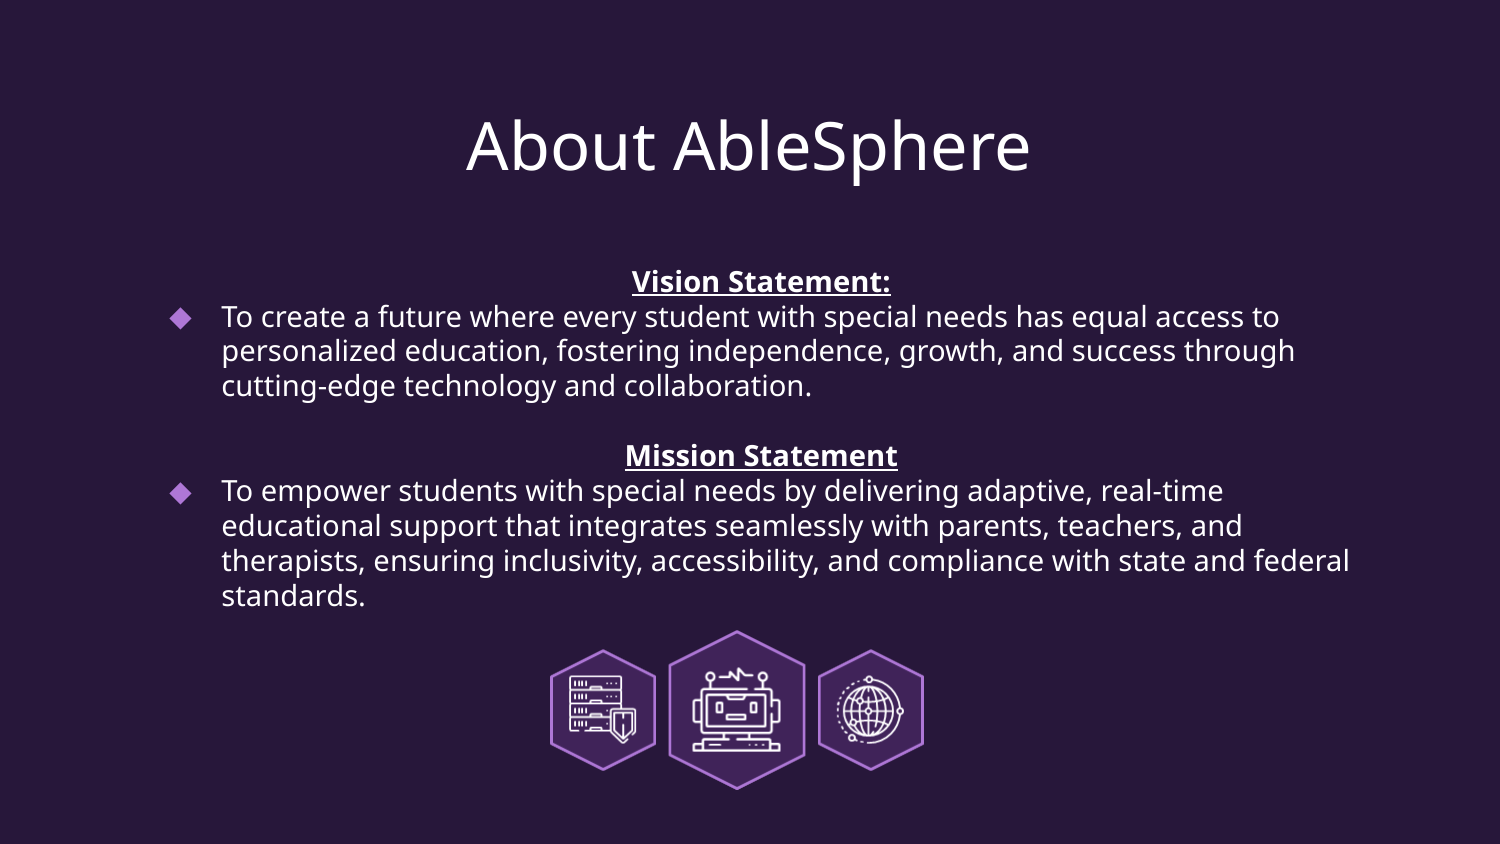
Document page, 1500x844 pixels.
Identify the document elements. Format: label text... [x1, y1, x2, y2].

list Vision Statement: To create a future where every student with special needs has equal access to personalized education, fostering independence, growth, and success through cutting-edge technology and collaboration. Mission Statement To empower students with special needs by delivering adaptive, real-time educational support that integrates seamlessly with parents, teachers, and therapists, ensuring inclusivity, accessibility, and compliance with state and federal standards. [131, 212, 1369, 586]
picture [549, 630, 924, 791]
title About AbleSphere [118, 88, 1382, 219]
